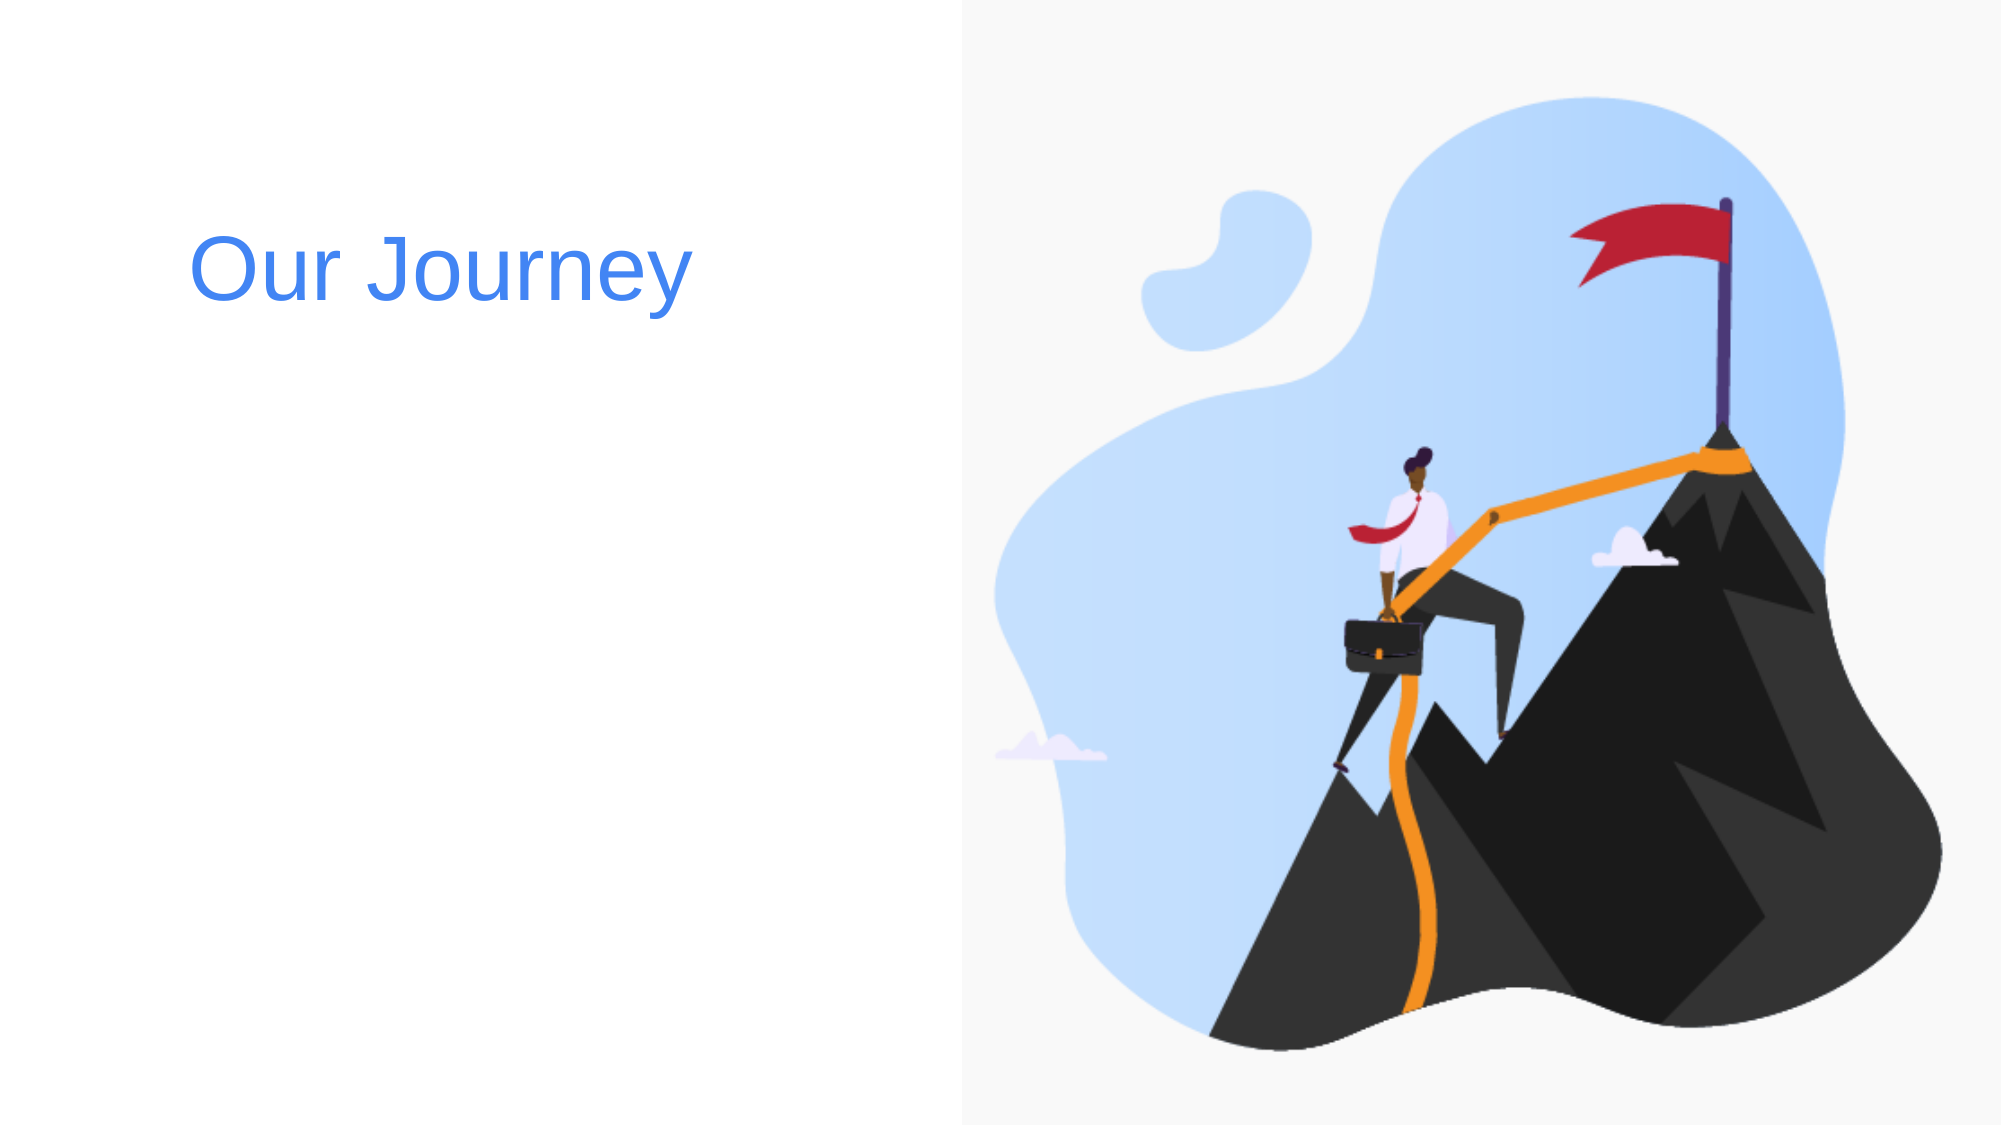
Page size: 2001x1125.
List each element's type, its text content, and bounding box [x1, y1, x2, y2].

picture [961, 0, 2001, 1125]
title Our Journey [189, 208, 726, 348]
